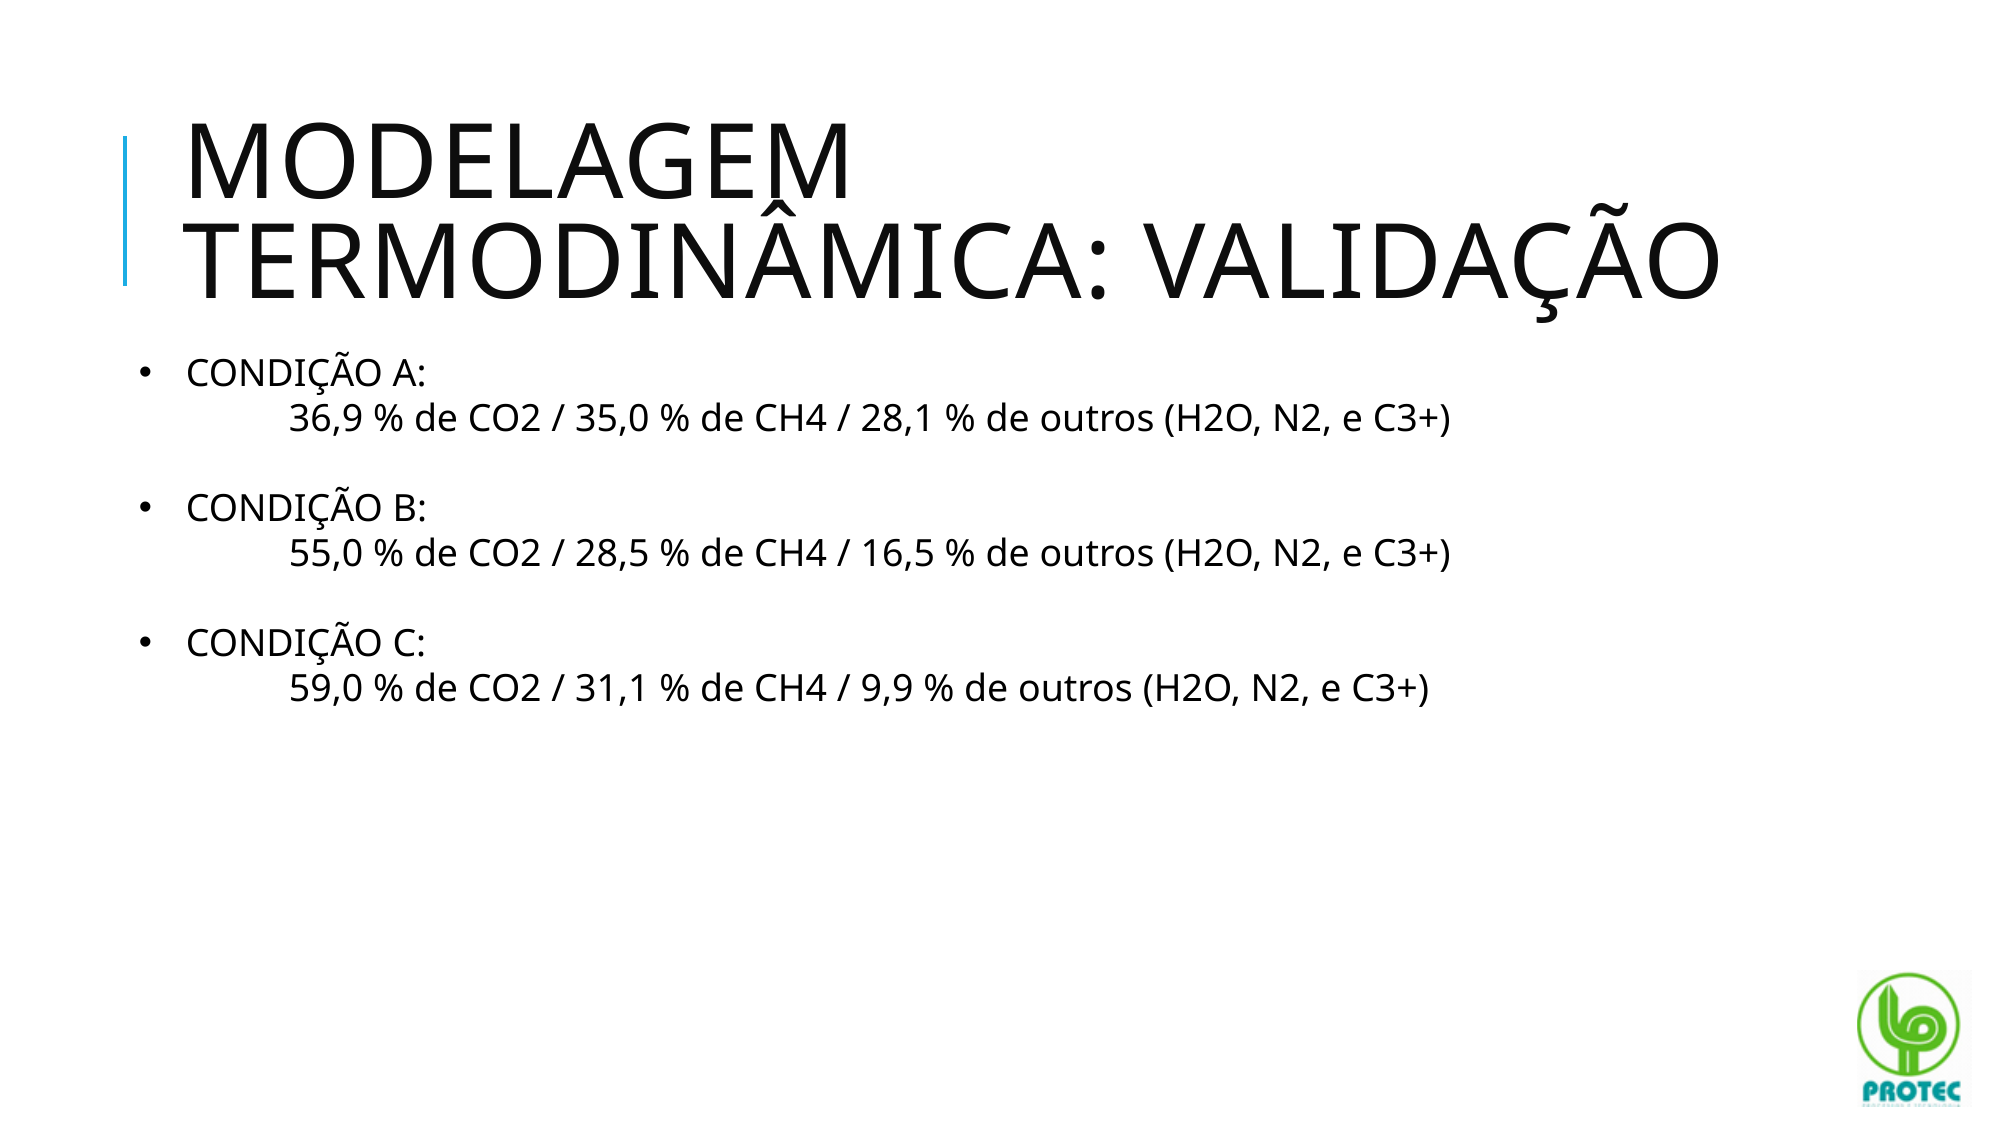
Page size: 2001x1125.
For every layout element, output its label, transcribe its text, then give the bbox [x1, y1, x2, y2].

text_box CONDIÇÃO A: 36,9 % de CO2 / 35,0 % de CH4 / 28,1 % de outros (H2O, N2, e C3+) CONDIÇÃO B: 55,0 % de CO2 / 28,5 % de CH4 / 16,5 % de outros (H2O, N2, e C3+) CONDIÇÃO C: 59,0 % de CO2 / 31,1 % de CH4 / 9,9 % de outros (H2O, N2, e C3+) [124, 341, 1537, 762]
picture [1857, 970, 1972, 1107]
title Modelagem termodinâmica: Validação [168, 96, 1763, 342]
